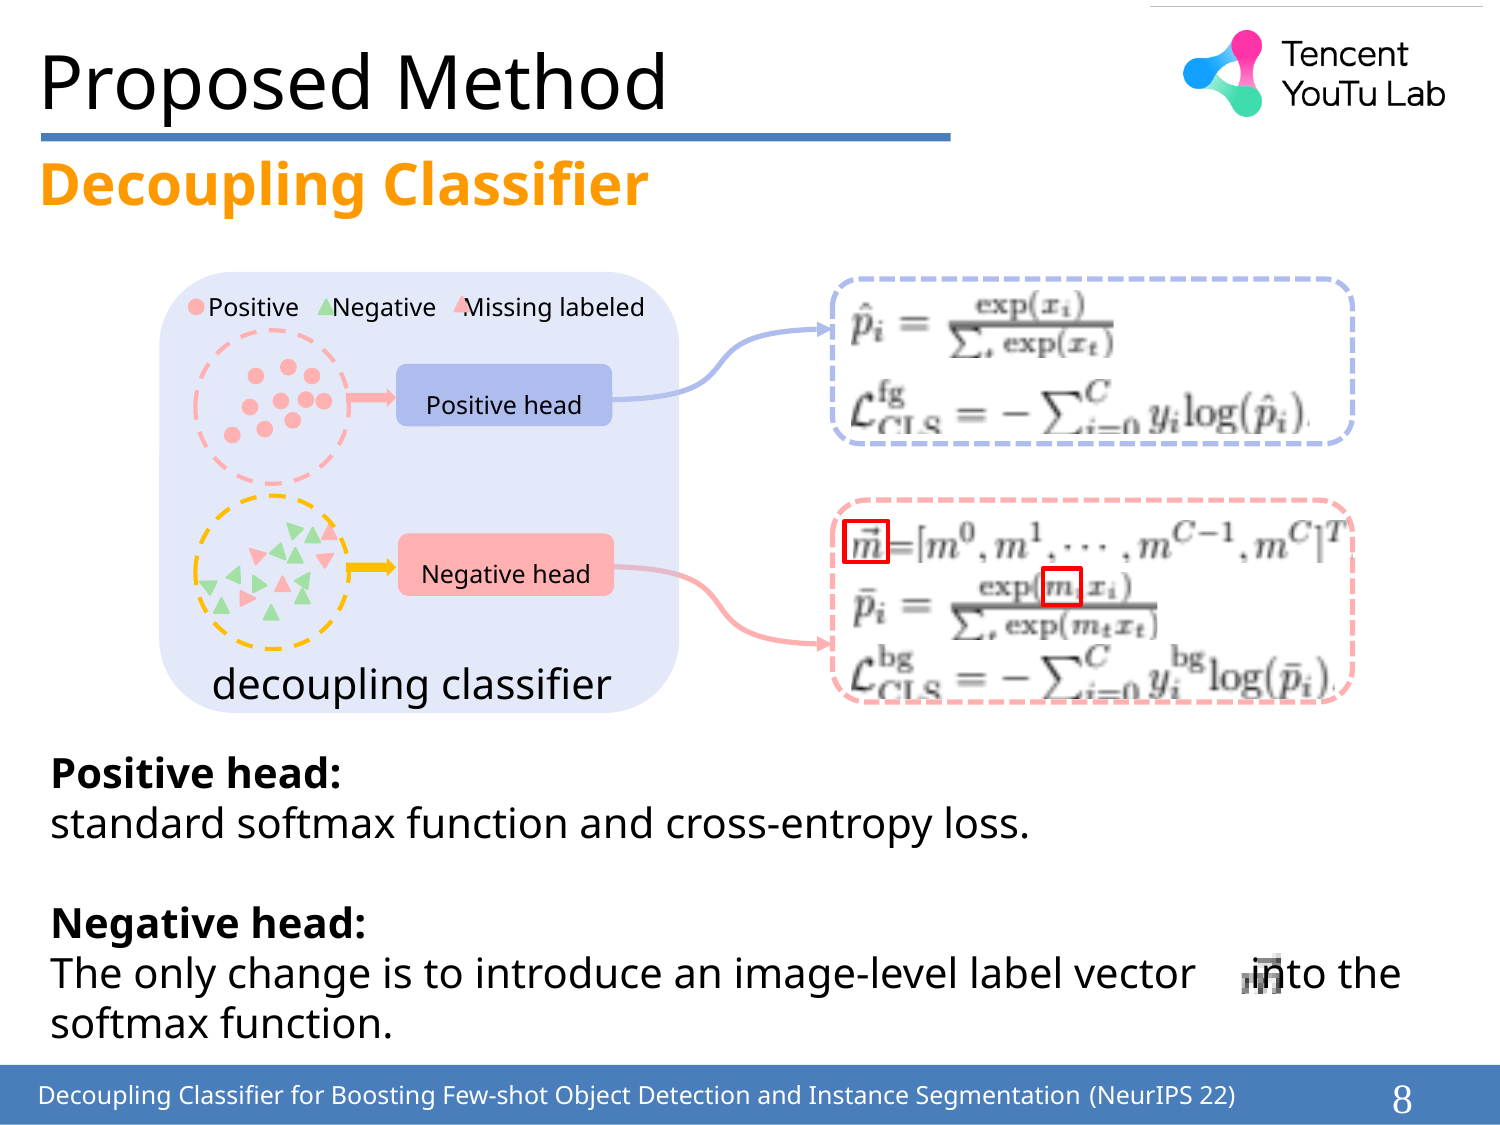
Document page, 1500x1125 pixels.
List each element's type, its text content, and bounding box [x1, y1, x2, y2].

picture [1241, 953, 1282, 994]
picture [1150, 0, 1483, 156]
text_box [158, 271, 1353, 717]
title Proposed Method [23, 19, 1170, 140]
text_box Decoupling Classifier [23, 140, 1447, 225]
text_box Positive head: standard softmax function and cross-entropy loss. Negative head: The only change is to introduce an image-level label vector into the softmax function. [35, 739, 1500, 1055]
slide_number 8 [1346, 1064, 1459, 1125]
